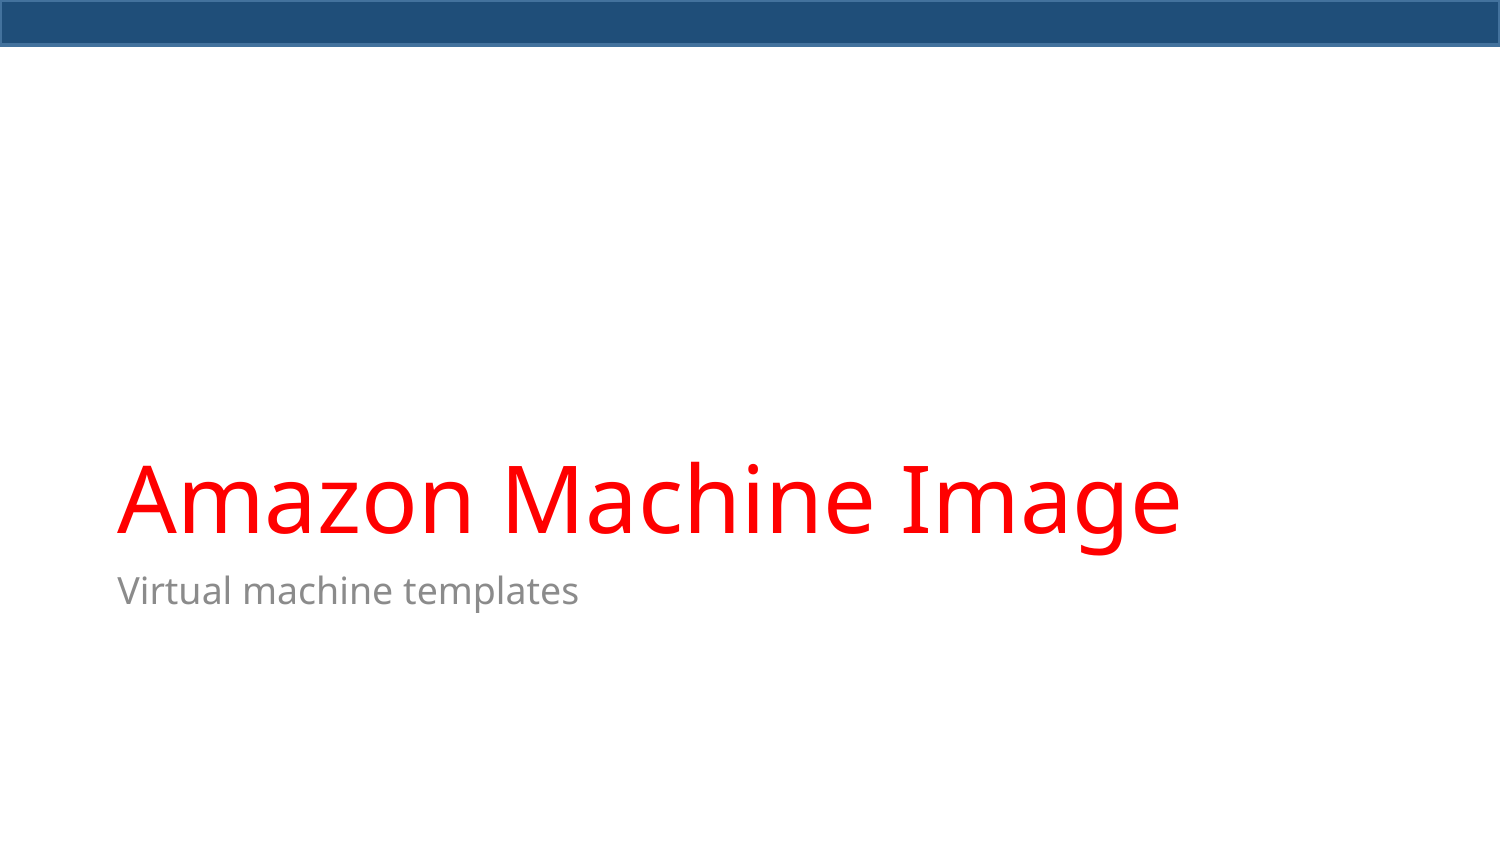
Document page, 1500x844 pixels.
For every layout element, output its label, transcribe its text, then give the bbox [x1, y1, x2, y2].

title Amazon Machine Image [102, 210, 1397, 562]
list Virtual machine templates [102, 564, 1397, 750]
